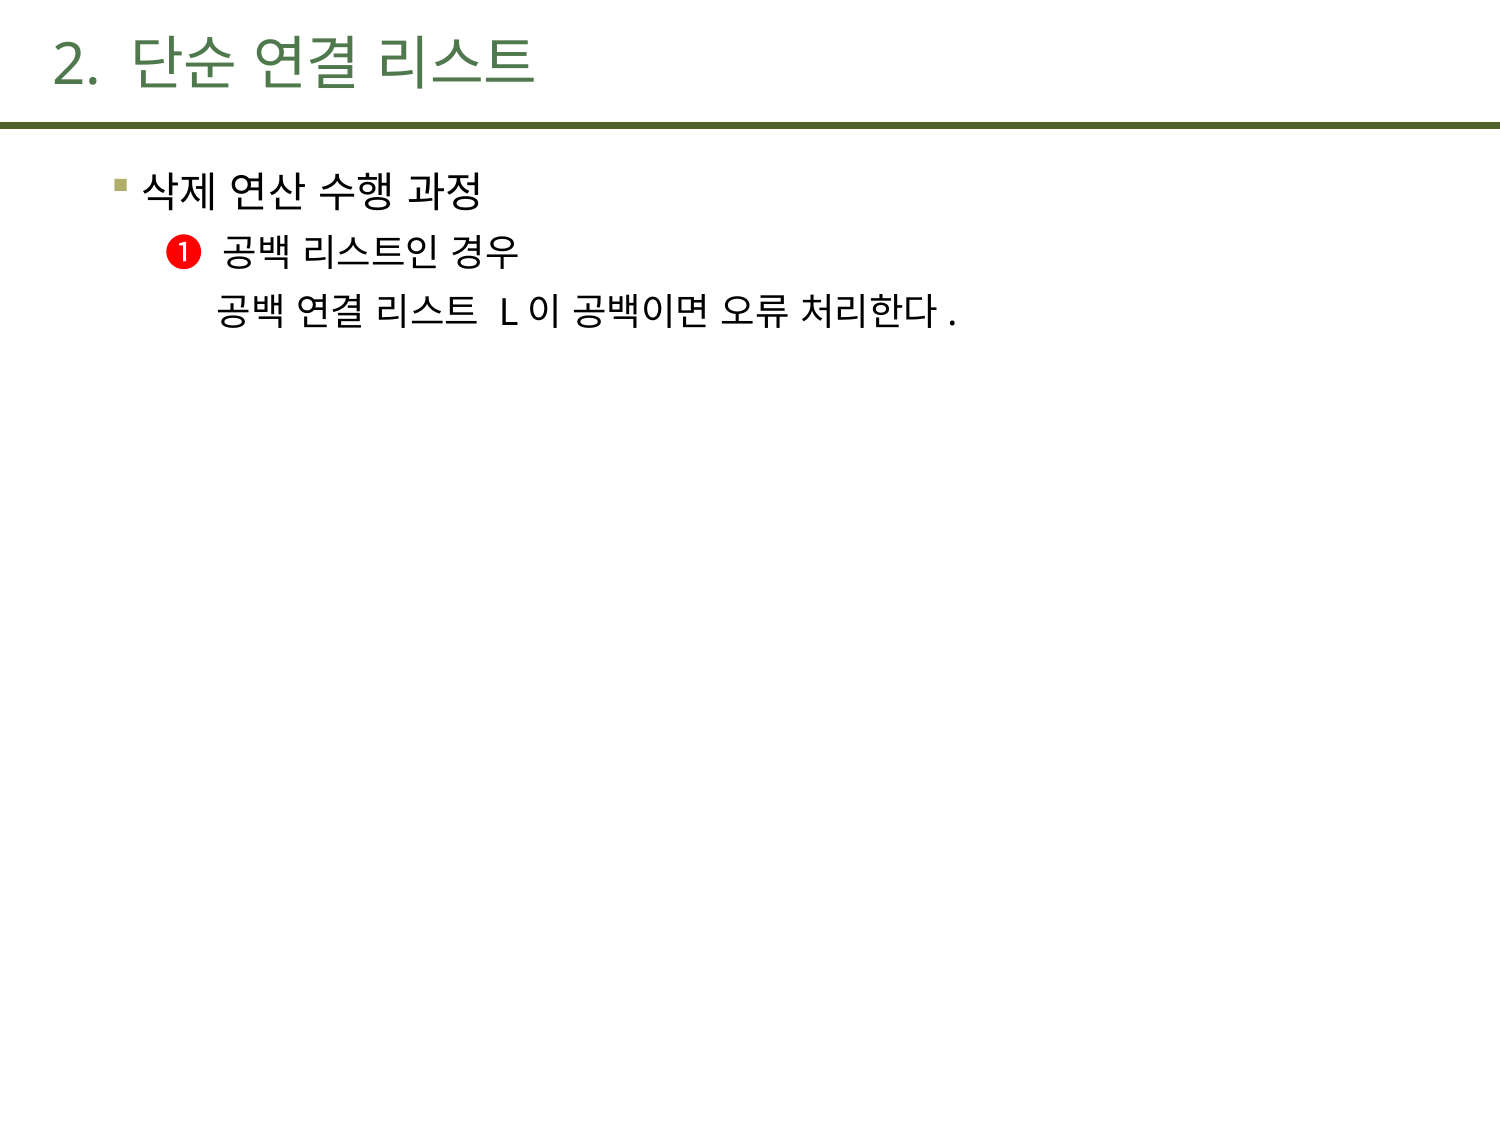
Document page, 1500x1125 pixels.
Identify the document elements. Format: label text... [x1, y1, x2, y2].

title 2. 단순 연결 리스트 [37, 13, 1278, 109]
list 삭제 연산 수행 과정 ➊ 공백 리스트인 경우 공백 연결 리스트 L이 공백이면 오류 처리한다. [37, 152, 1463, 1091]
